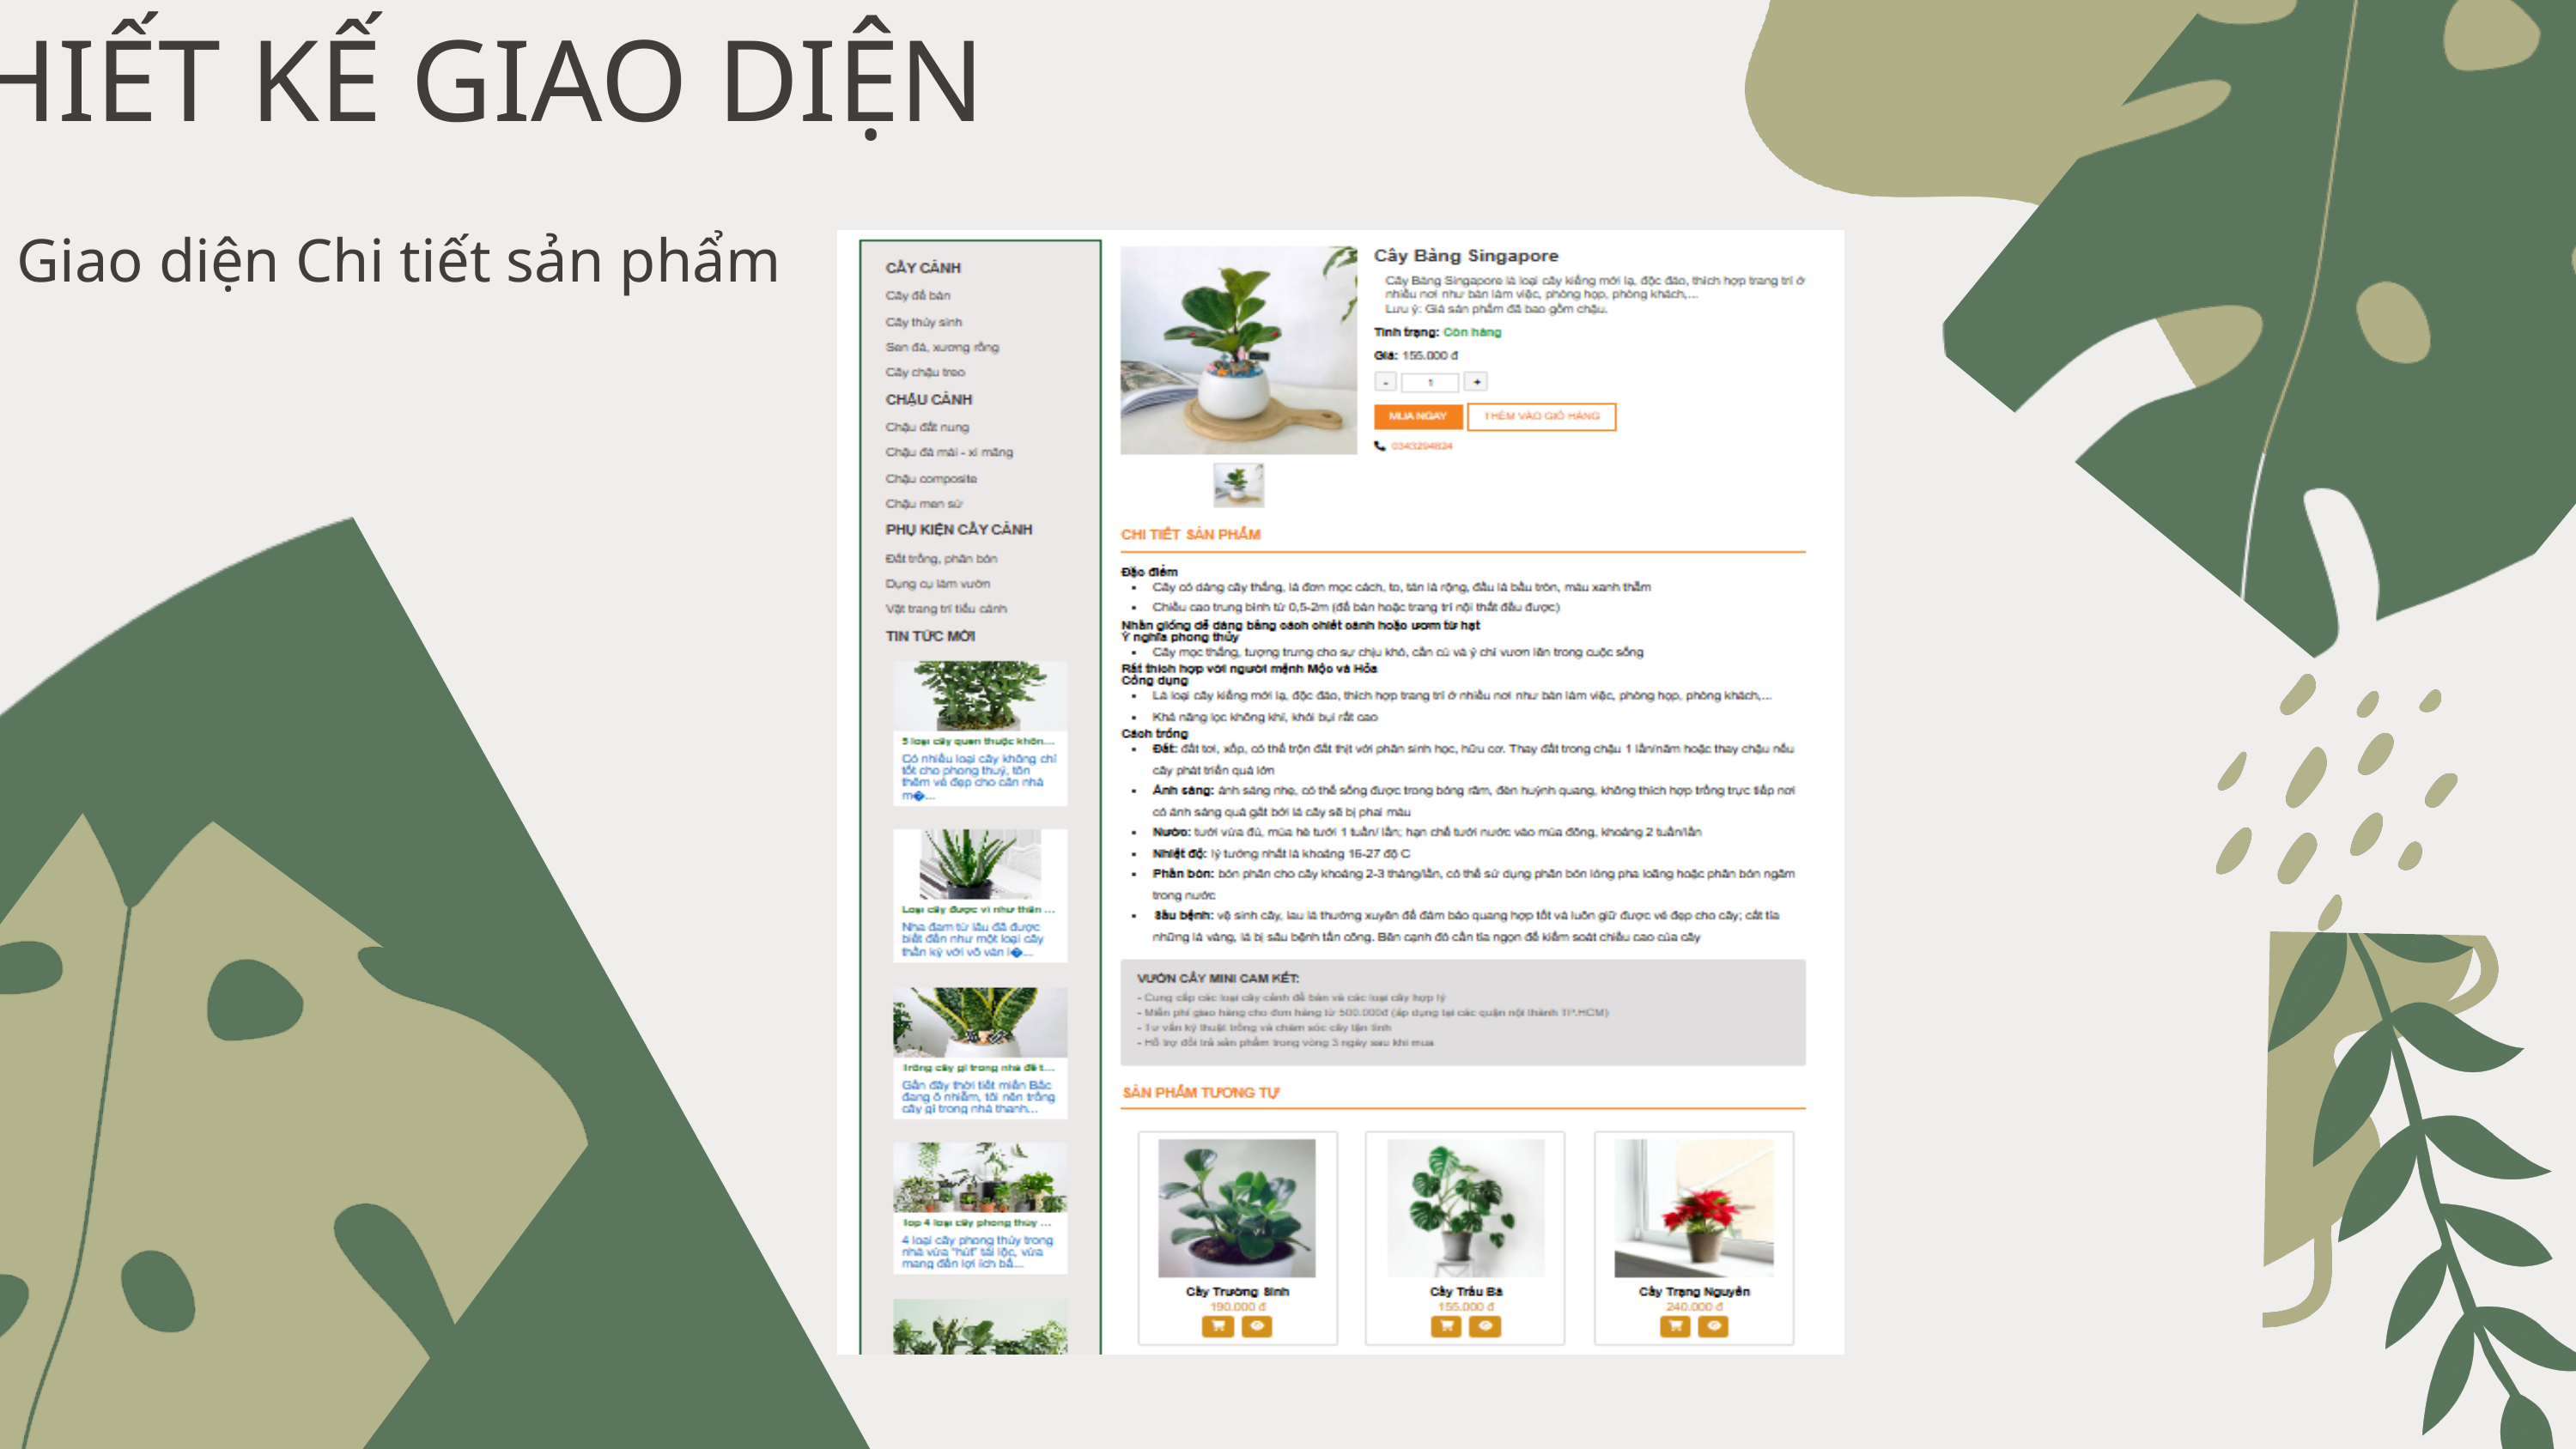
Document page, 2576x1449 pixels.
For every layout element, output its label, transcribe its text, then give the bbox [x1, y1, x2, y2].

text_box Giao diện Chi tiết sản phẩm [16, 205, 831, 294]
text_box [0, 452, 871, 1449]
text_box [1705, 0, 2207, 488]
text_box [1928, 0, 2576, 724]
picture [836, 230, 1845, 1355]
text_box [2215, 670, 2459, 932]
text_box [2260, 931, 2576, 1449]
text_box THIẾT KẾ GIAO DIỆN [0, 19, 1078, 144]
text_box [0, 755, 611, 1449]
